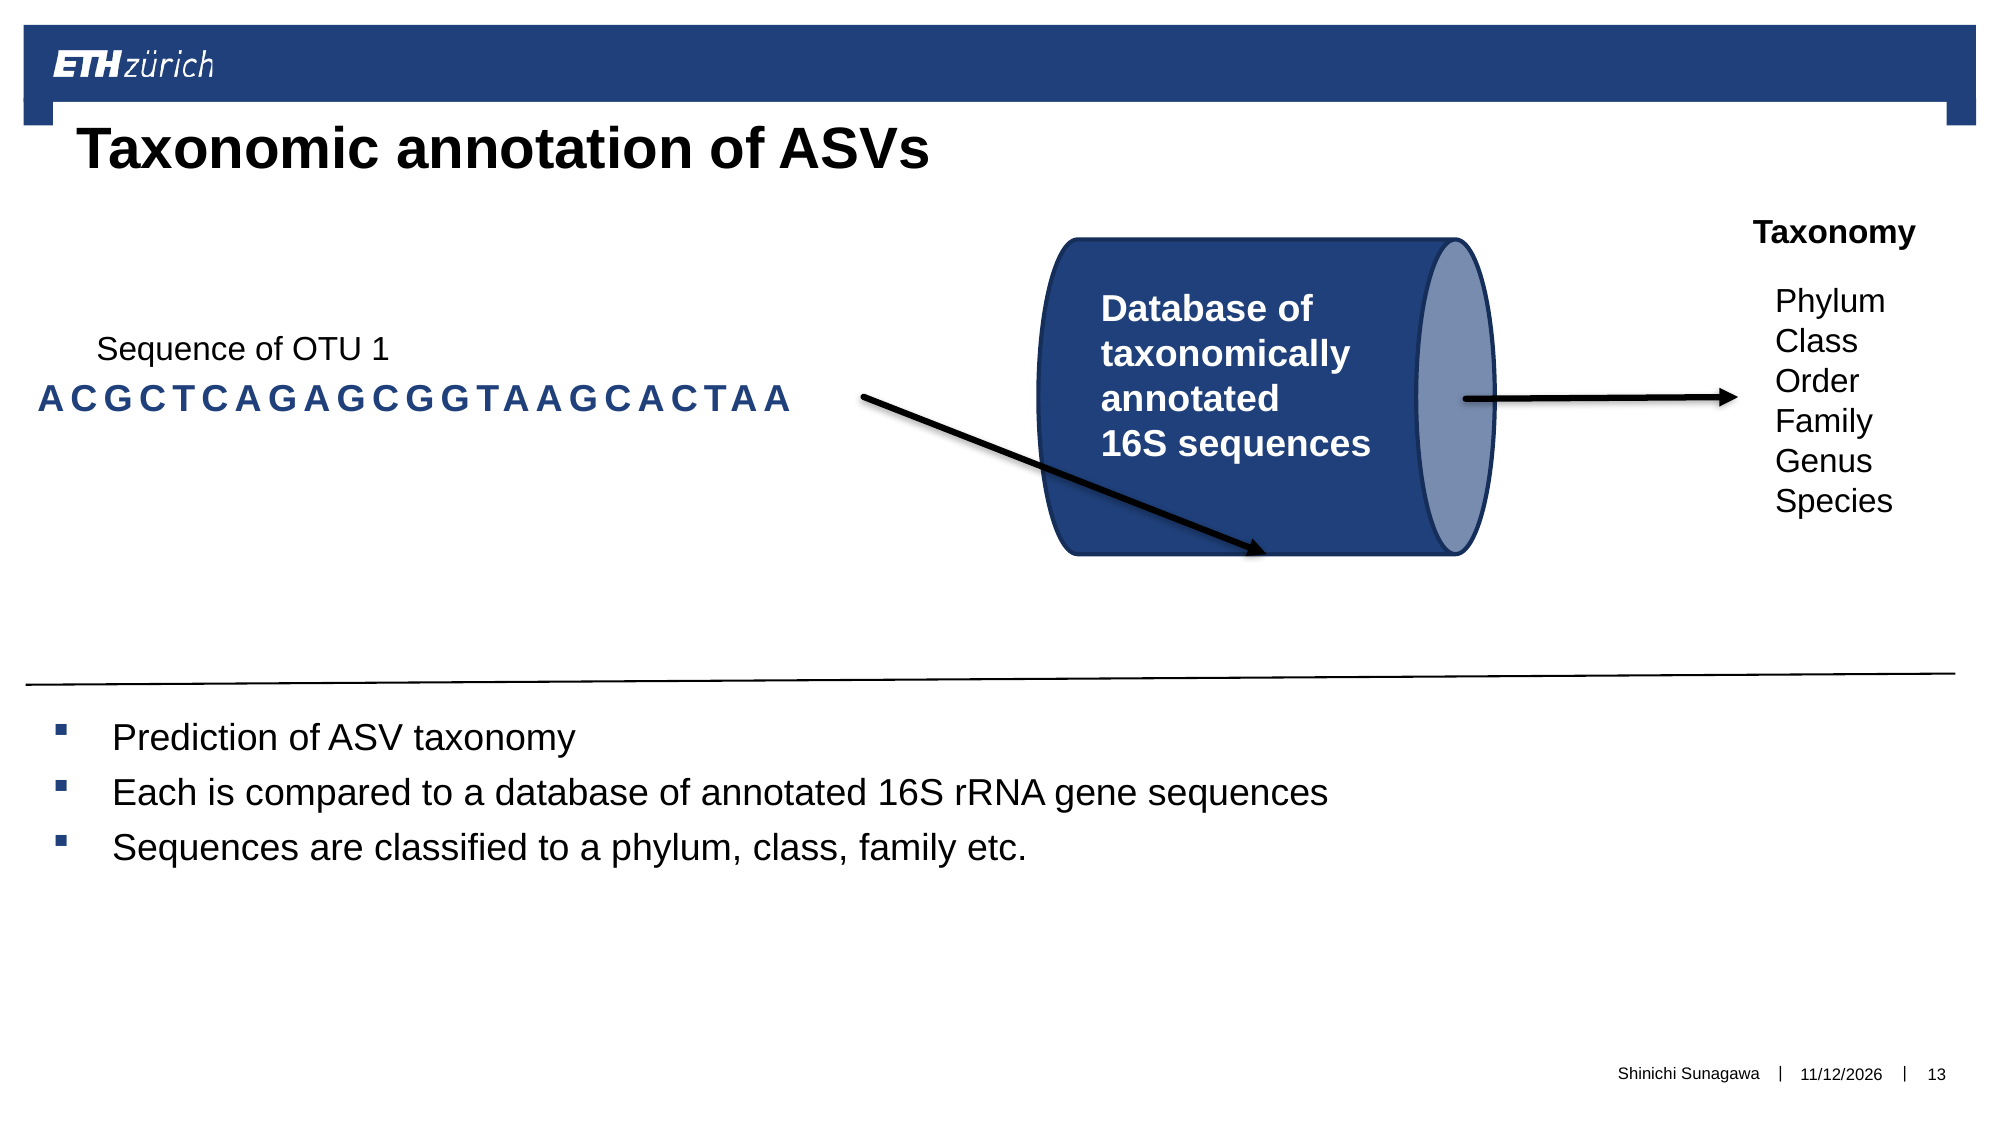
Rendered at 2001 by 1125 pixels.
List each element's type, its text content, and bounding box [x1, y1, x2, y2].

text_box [1465, 396, 1739, 400]
footer Shinichi Sunagawa [1000, 1034, 1761, 1111]
title Taxonomic annotation of ASVs [53, 101, 1947, 203]
slide_number 13 [1907, 1034, 1967, 1112]
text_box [26, 673, 1955, 686]
text_box ACGCTCAGAGCGGTAAGCACTAA [22, 366, 807, 427]
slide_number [1791, 1034, 1892, 1112]
text_box [1036, 237, 1497, 557]
text_box Phylum Class Order Family Genus Species [1760, 271, 1915, 566]
text_box Database of taxonomically annotated 16S sequences [1086, 276, 1418, 472]
text_box Sequence of OTU 1 [81, 319, 667, 375]
list Prediction of ASV taxonomy Each is compared to a database of annotated 16S rRNA gene sequences Sequences are classified to a phylum, class, family etc. [29, 712, 1924, 1125]
text_box Taxonomy [1738, 202, 2000, 258]
